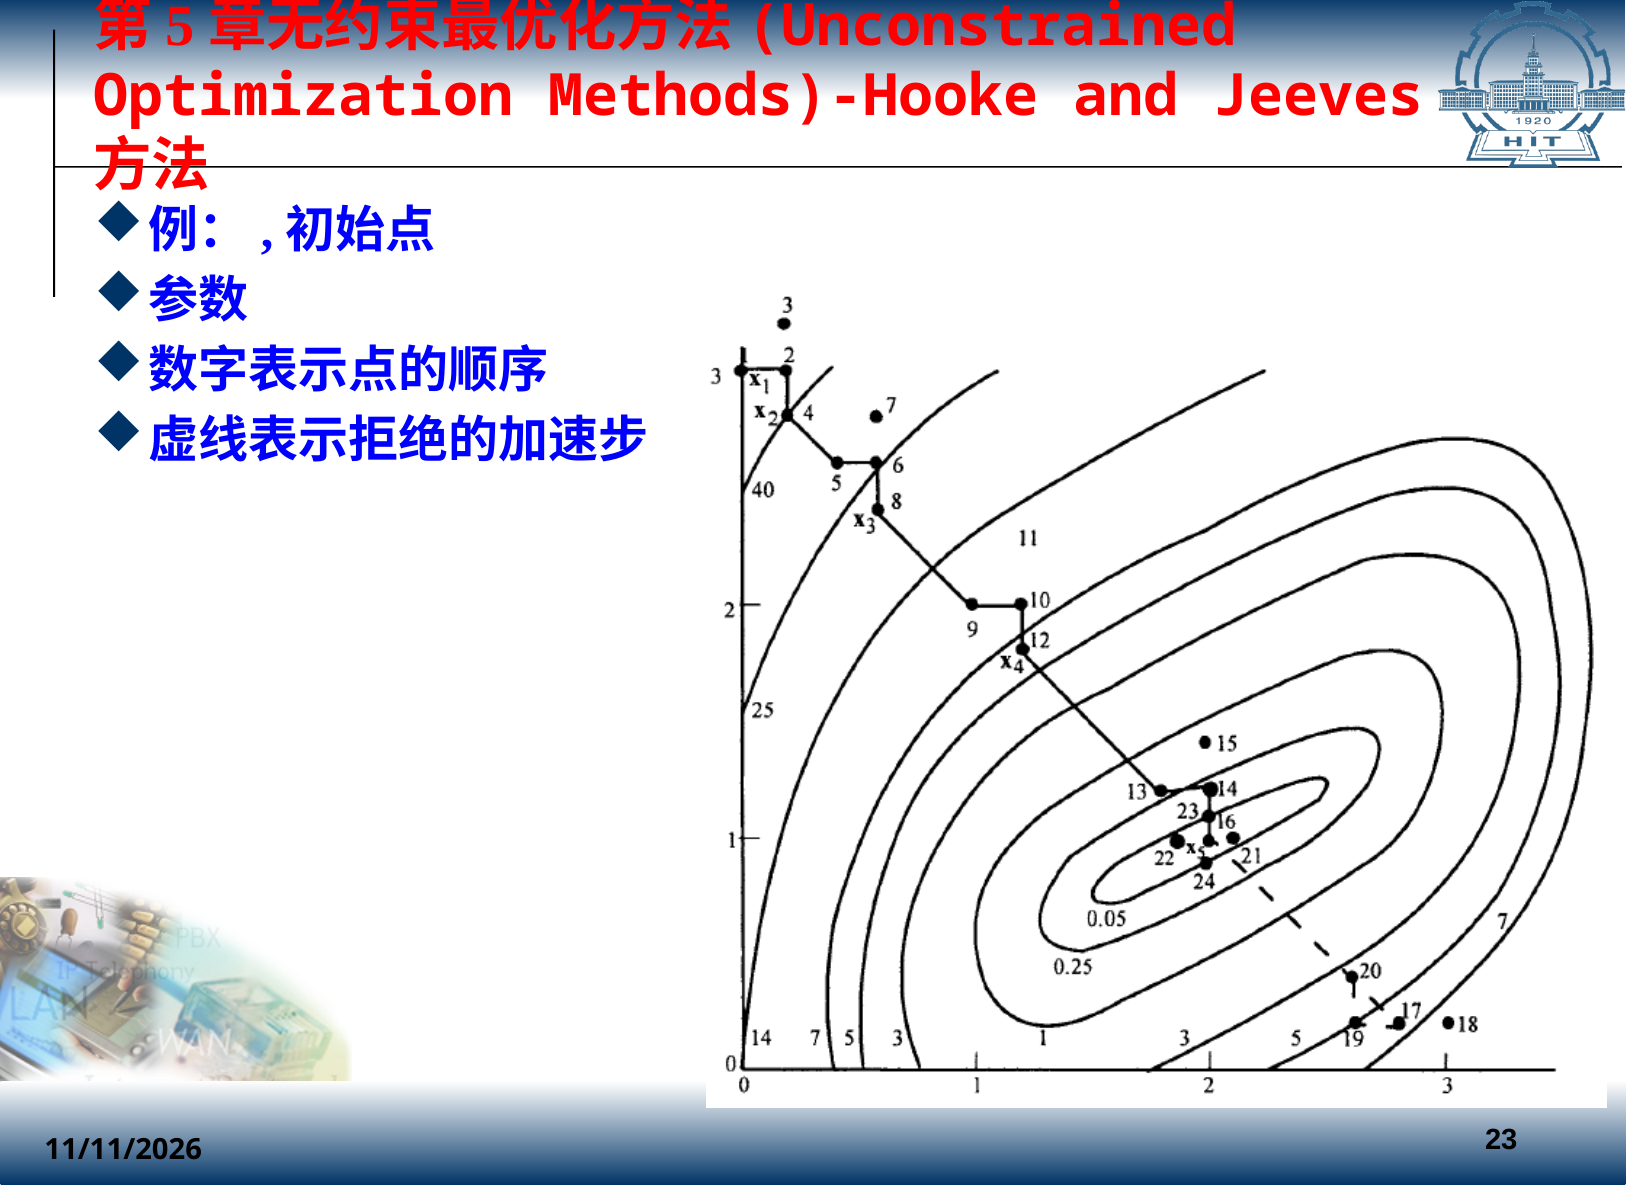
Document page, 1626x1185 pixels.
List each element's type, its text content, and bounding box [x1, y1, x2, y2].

picture [705, 284, 1607, 1109]
title 第5章无约束最优化方法(Unconstrained Optimization Methods)-Hooke and Jeeves方法 [78, 29, 1498, 155]
picture [1438, 1, 1626, 167]
picture [0, 877, 352, 1120]
